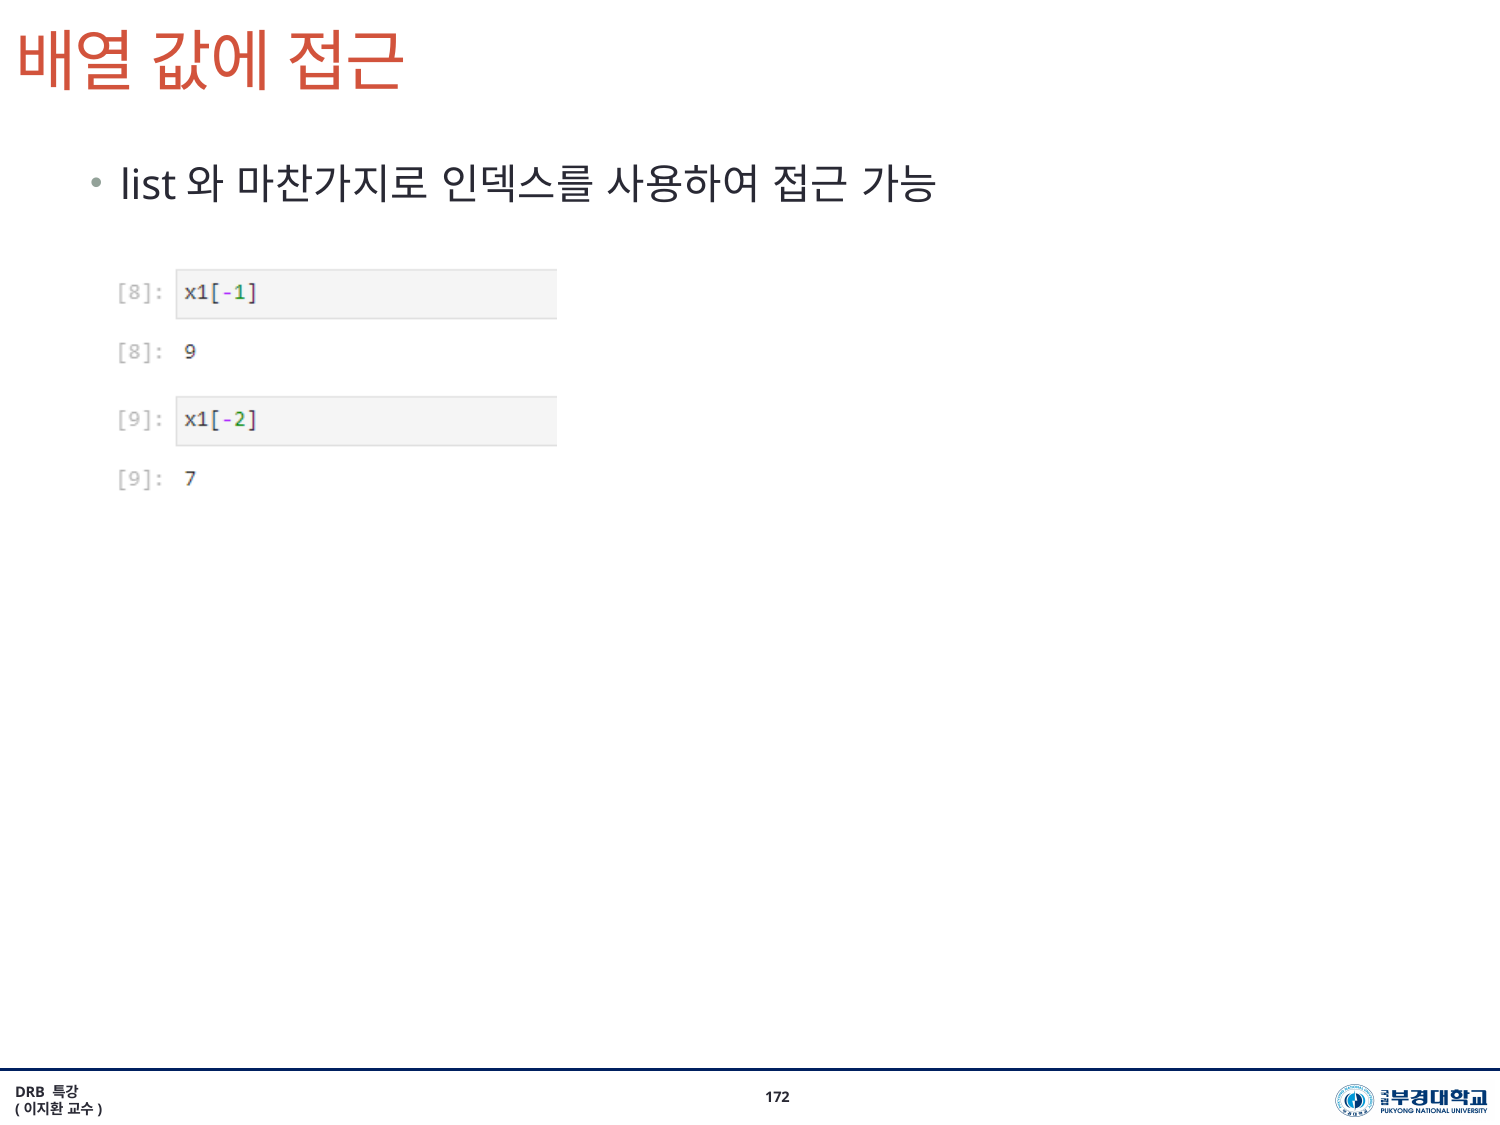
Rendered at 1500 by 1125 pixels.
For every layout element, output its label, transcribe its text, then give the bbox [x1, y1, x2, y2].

title 배열 값에 접근 [0, 1, 1500, 116]
picture [1330, 1079, 1495, 1121]
picture [96, 249, 557, 514]
list list와 마찬가지로 인덱스를 사용하여 접근 가능 [75, 149, 1425, 1033]
slide_number DRB 특강 (이지환 교수) [0, 1082, 303, 1118]
